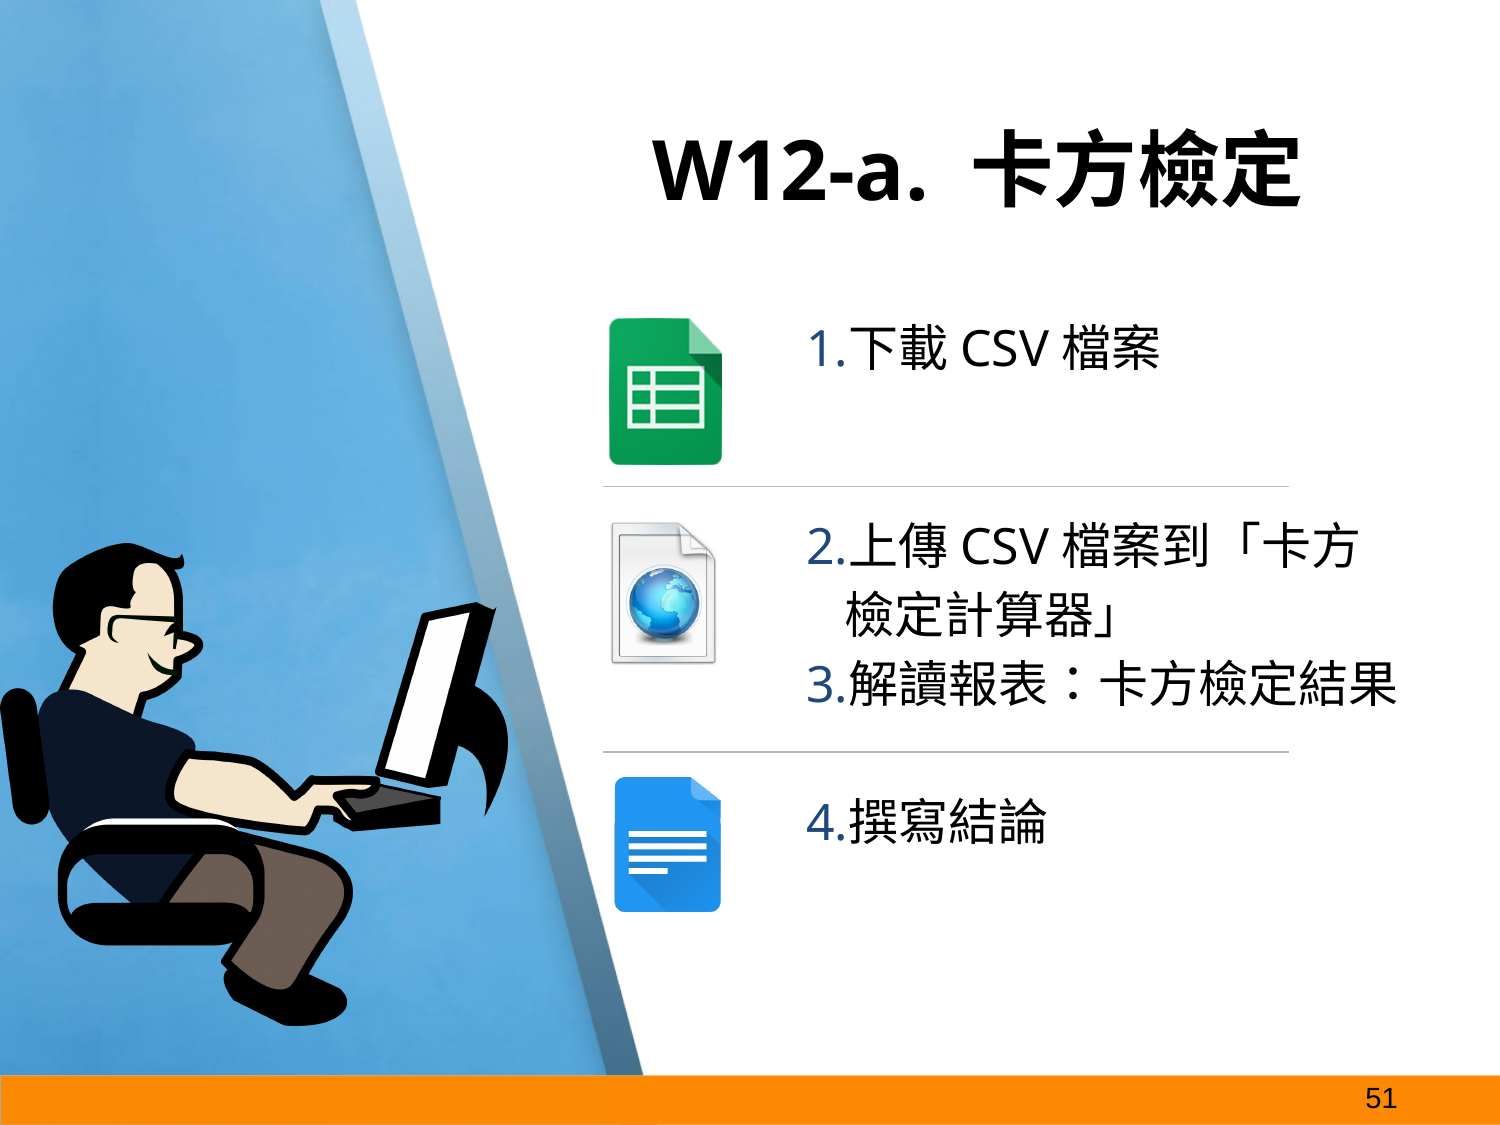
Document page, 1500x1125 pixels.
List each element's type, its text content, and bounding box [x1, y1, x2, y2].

picture [0, 0, 862, 1075]
title W12-a. 卡方檢定 [534, 27, 1422, 232]
slide_number ‹#› [1350, 1074, 1488, 1118]
list 下載CSV檔案 上傳CSV檔案到「卡方檢定計算器」 解讀報表：卡方檢定結果 撰寫結論 [754, 292, 1422, 1066]
picture [1, 1076, 1500, 1124]
